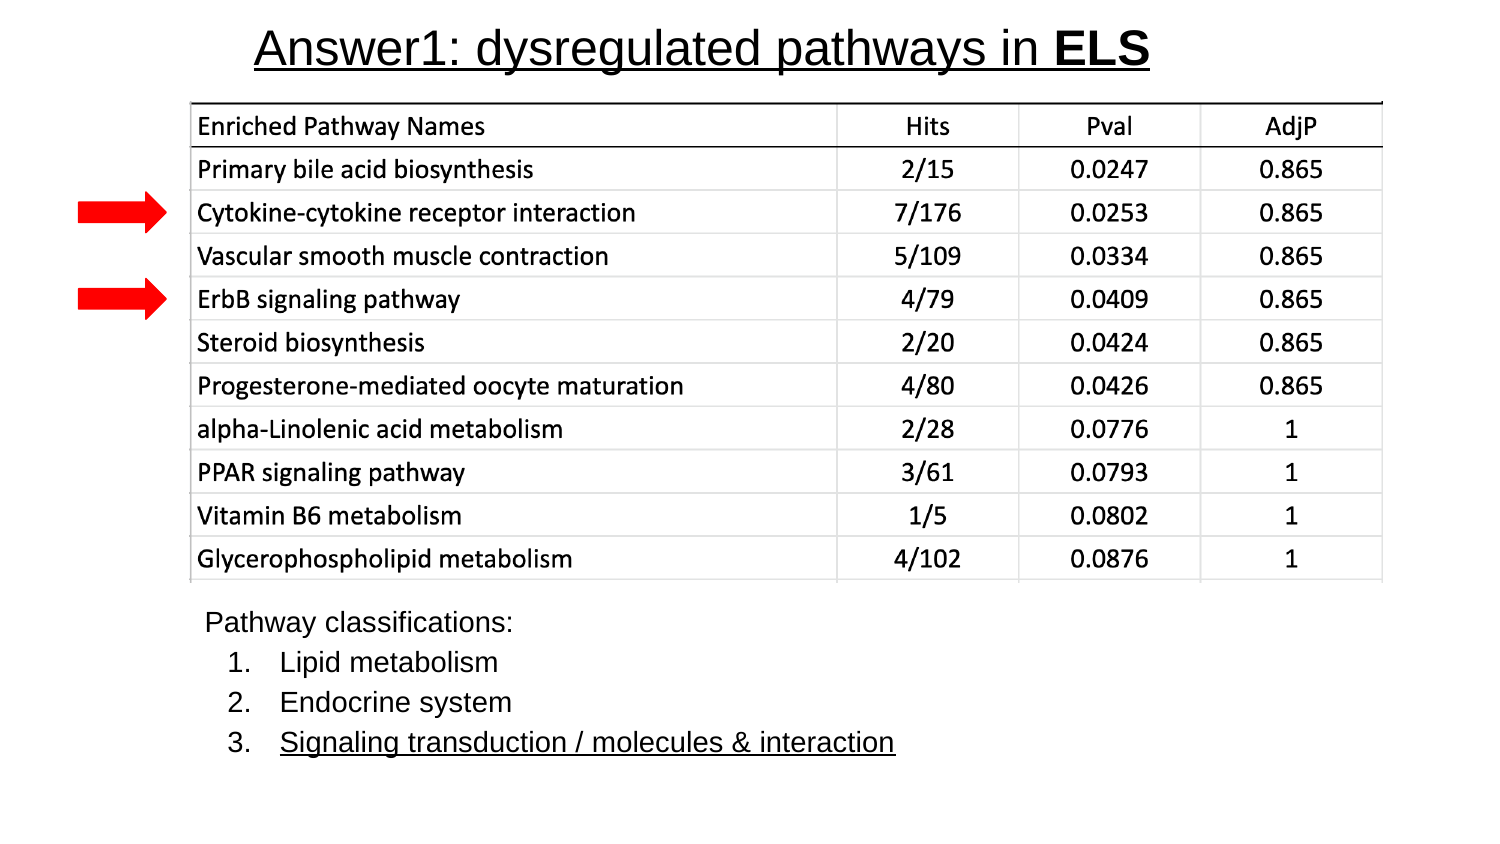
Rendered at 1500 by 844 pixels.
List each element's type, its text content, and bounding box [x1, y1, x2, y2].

text_box Pathway classifications: Lipid metabolism Endocrine system Signaling transduction / molecules & interaction [189, 591, 1254, 790]
picture [188, 101, 1383, 583]
text_box [78, 278, 167, 320]
title Answer1: dysregulated pathways in ELS [238, 0, 1207, 81]
text_box [78, 191, 167, 233]
